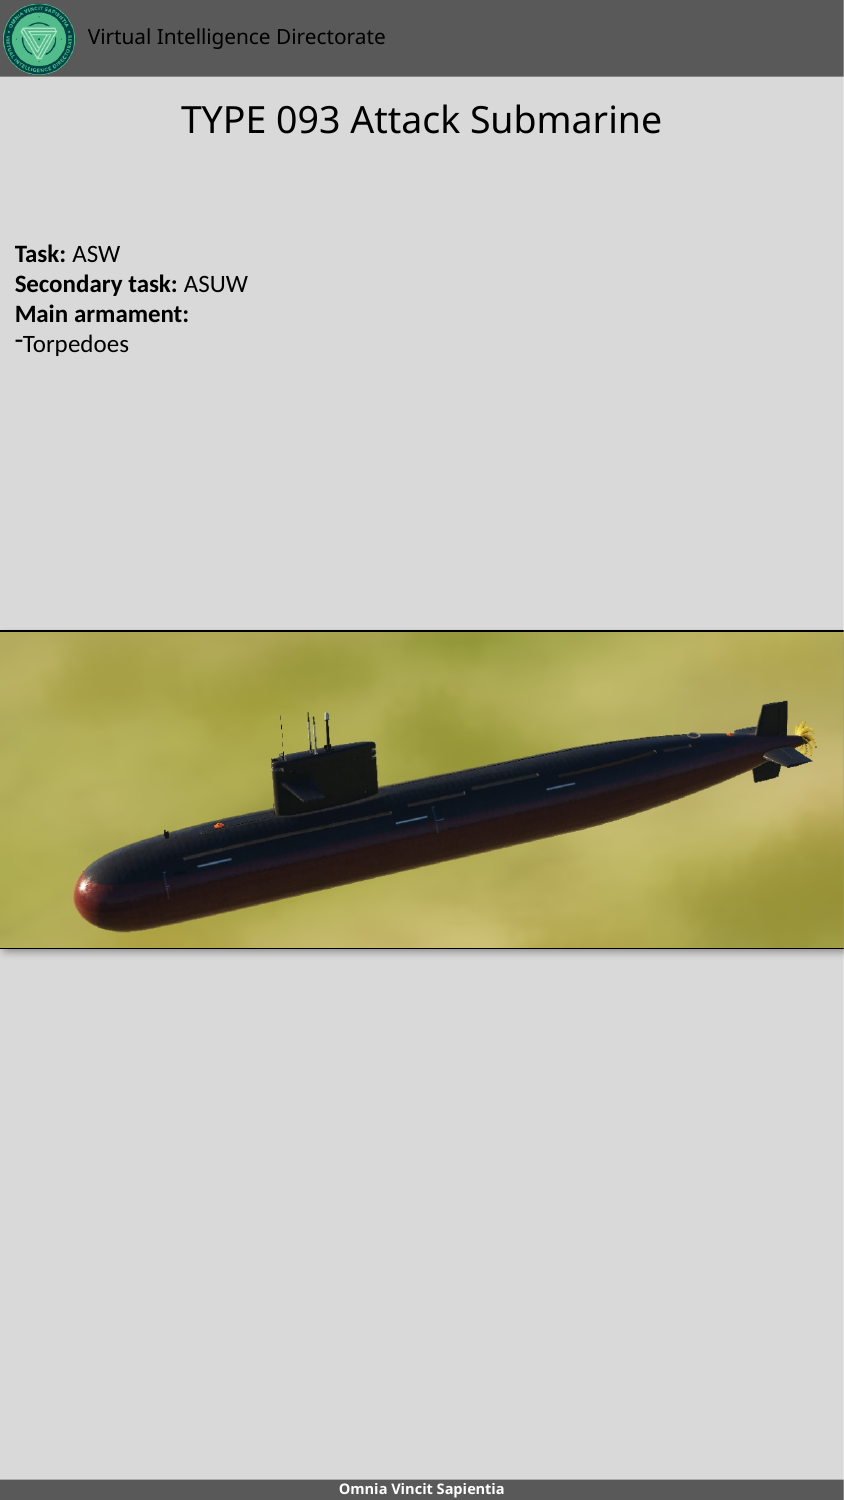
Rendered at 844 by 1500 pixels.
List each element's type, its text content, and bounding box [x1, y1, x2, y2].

picture [0, 1, 80, 76]
picture [0, 631, 844, 948]
title TYPE 093 Attack Submarine [0, 76, 844, 160]
text_box Task: ASW Secondary task: ASUW Main armament: Torpedoes [0, 230, 812, 365]
